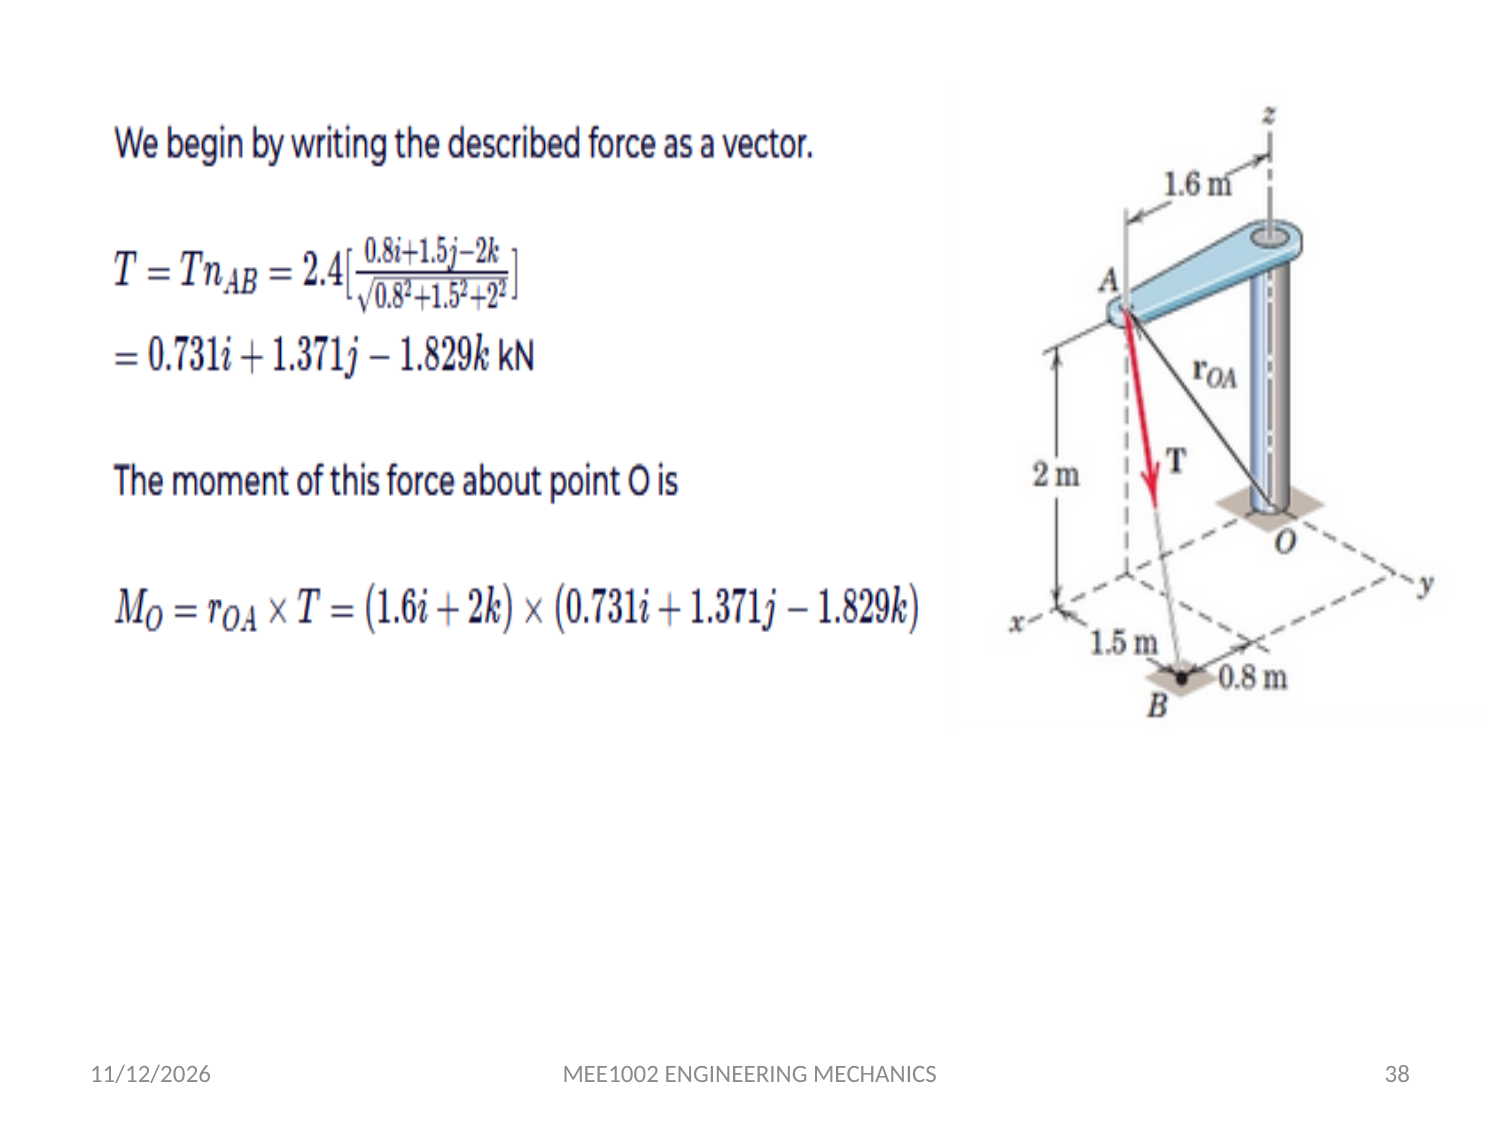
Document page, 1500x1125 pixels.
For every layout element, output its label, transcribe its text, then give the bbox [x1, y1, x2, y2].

picture [62, 62, 1488, 754]
slide_number 38 [1074, 1042, 1425, 1103]
slide_number 16-Jun-22 [75, 1042, 425, 1103]
footer MEE1002 ENGINEERING MECHANICS [512, 1042, 988, 1103]
